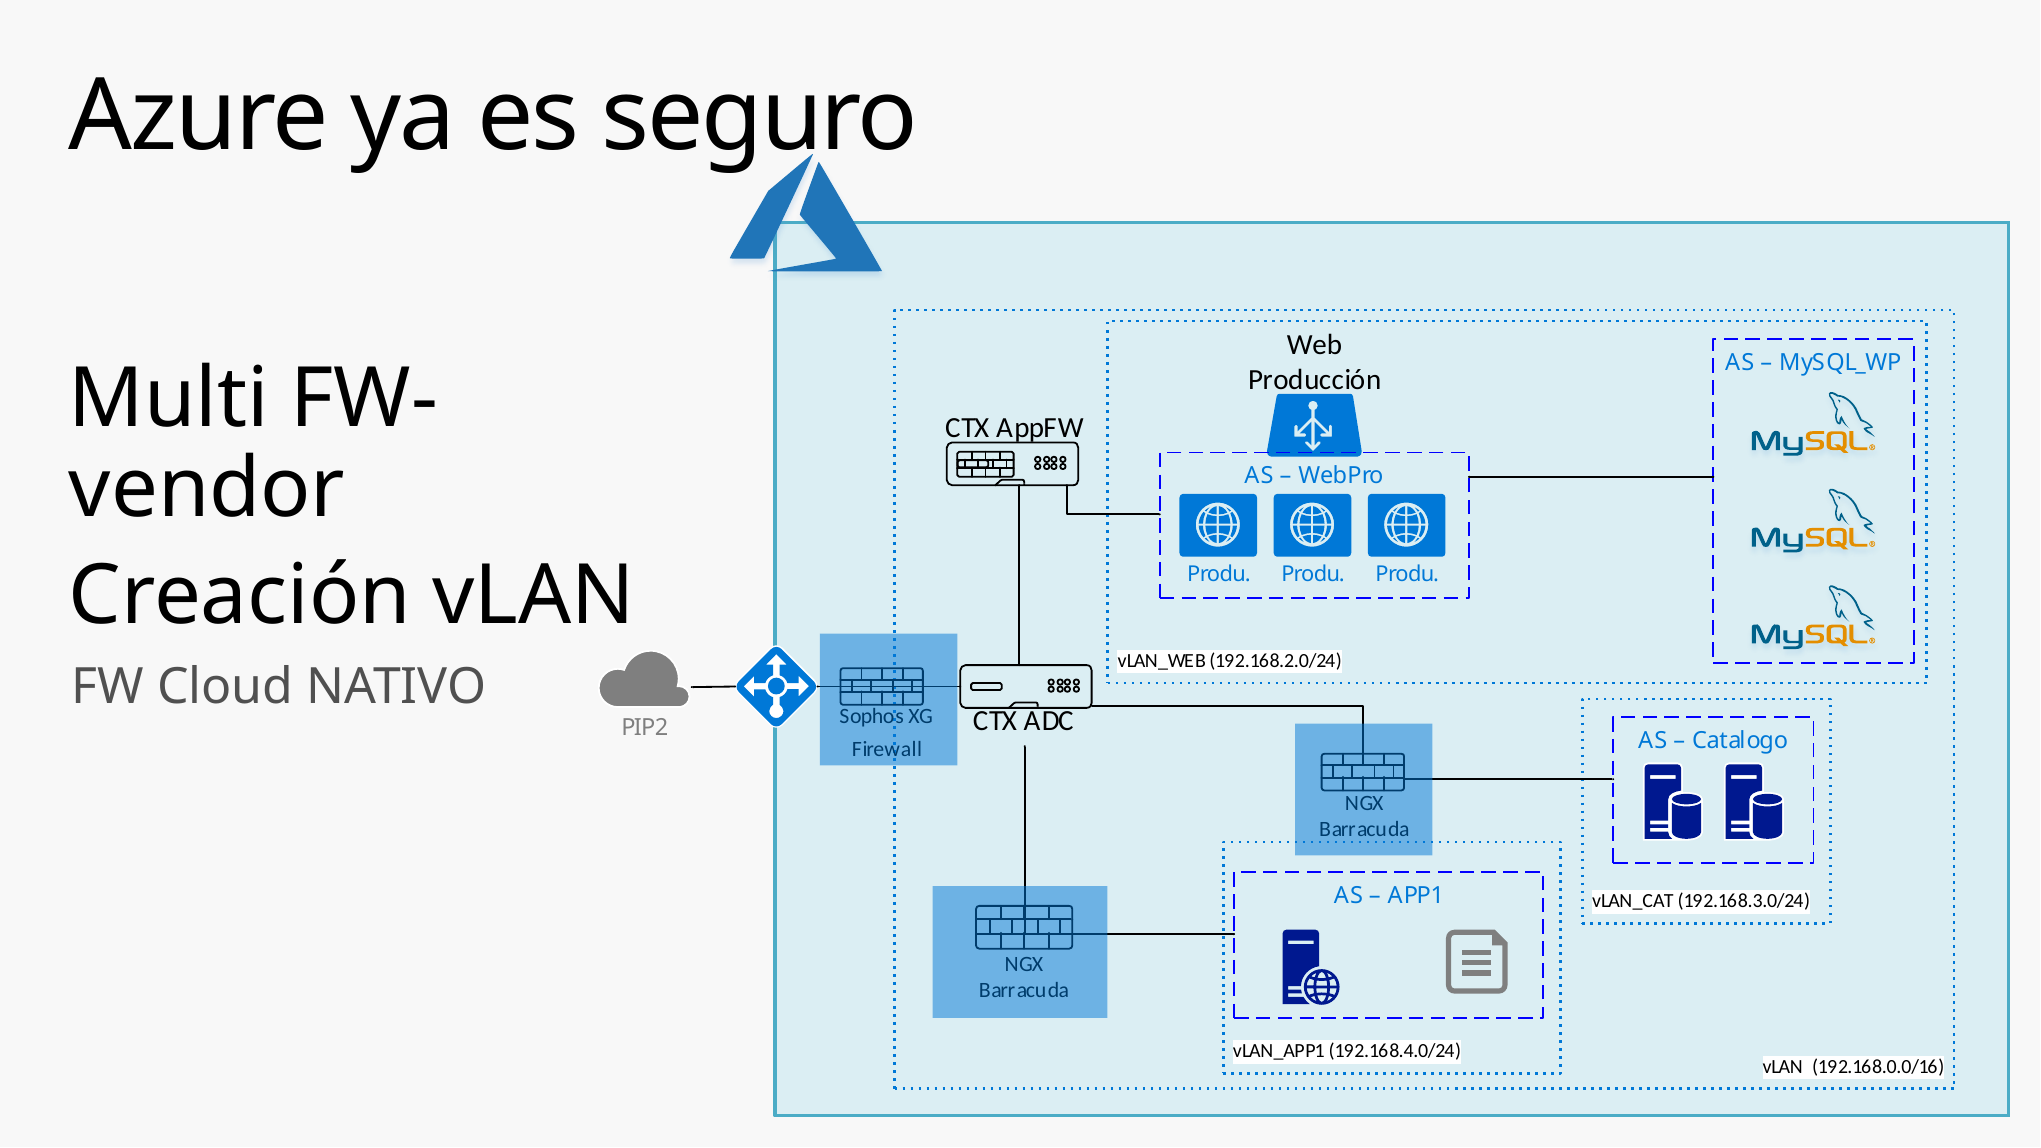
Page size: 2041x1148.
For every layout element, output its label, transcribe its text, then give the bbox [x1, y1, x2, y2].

title Azure ya es seguro [45, 48, 1021, 199]
picture [594, 148, 2011, 1118]
text_box FW Cloud NATIVO [41, 636, 517, 739]
list Multi FW-vendor Creación vLAN [45, 339, 594, 573]
